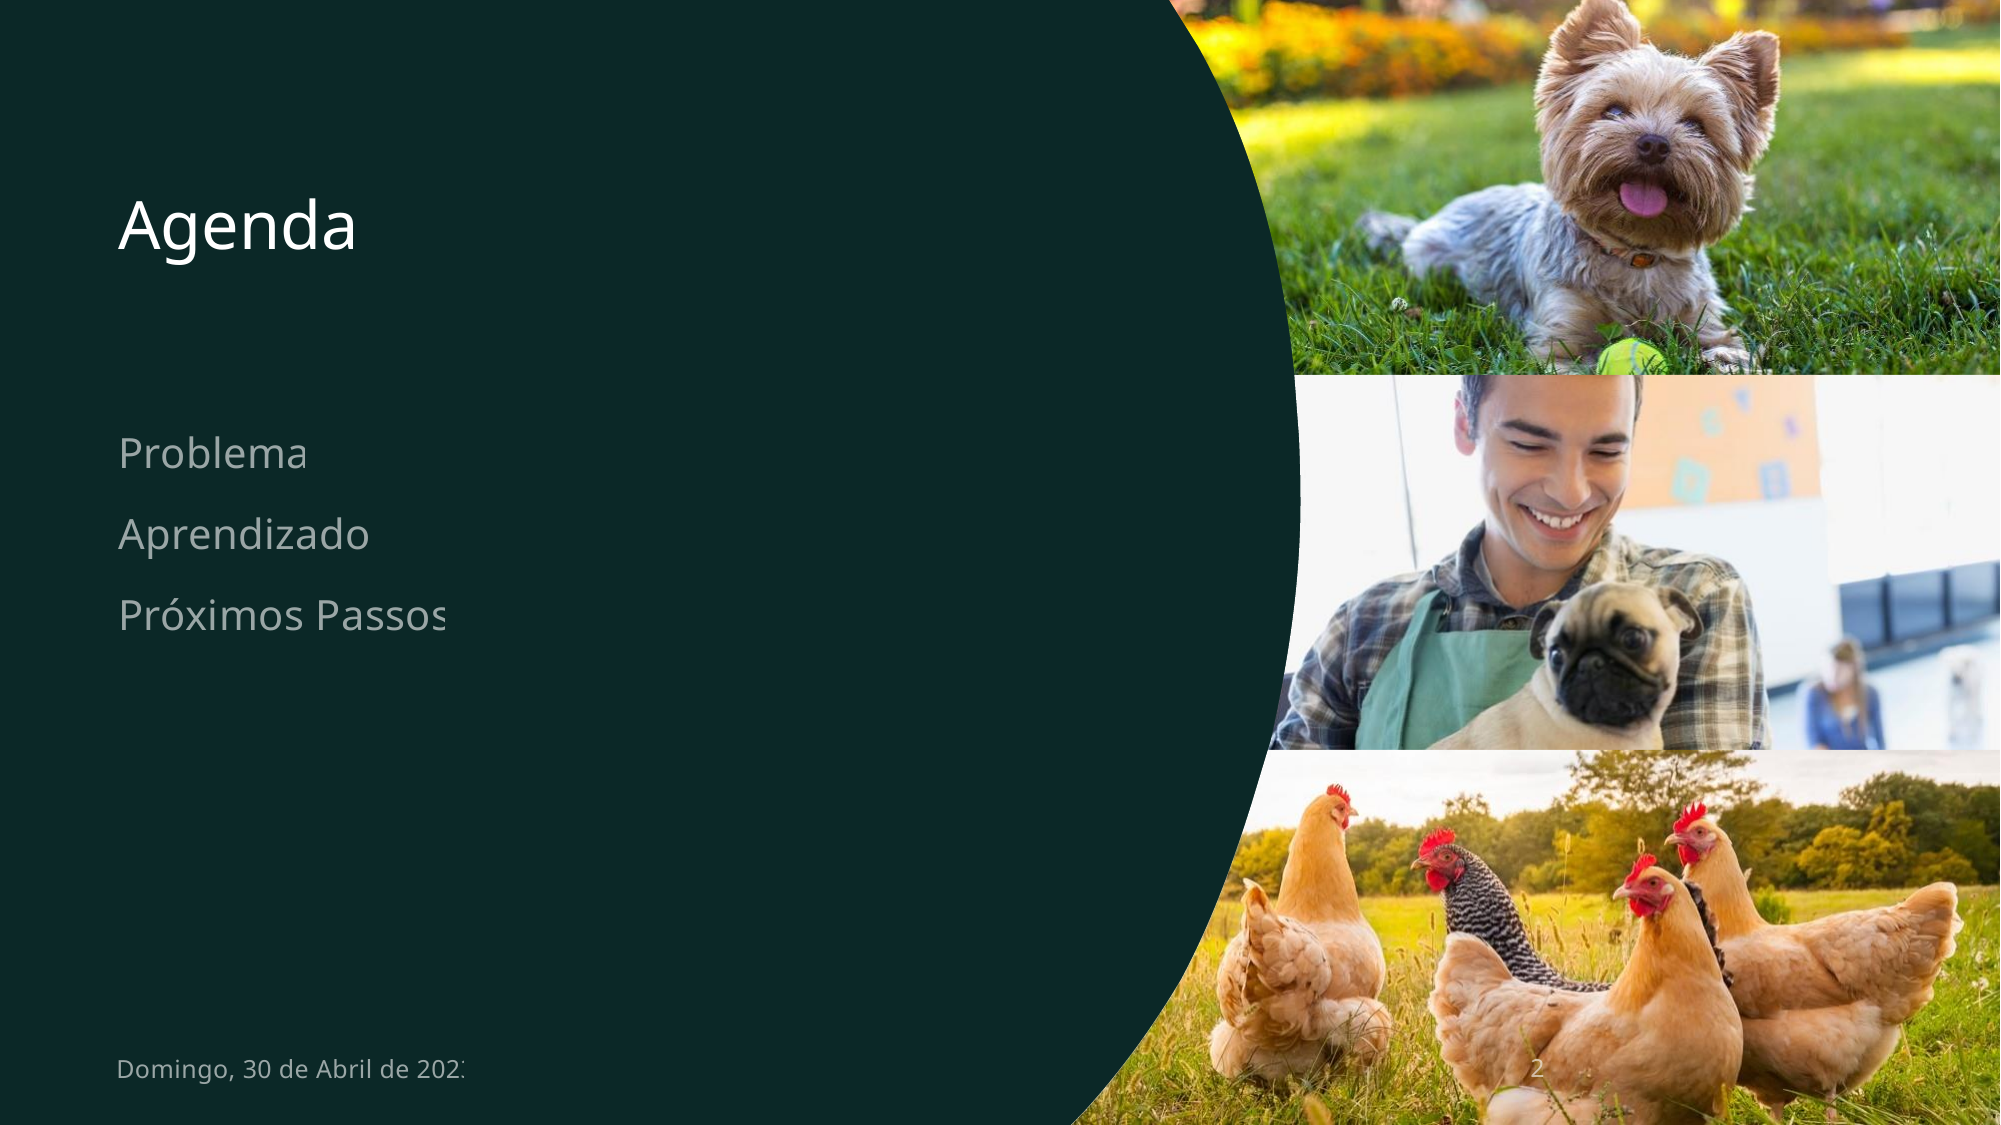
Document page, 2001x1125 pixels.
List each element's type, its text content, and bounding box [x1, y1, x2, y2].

title Agenda [118, 101, 1169, 344]
picture [1070, 0, 2000, 1125]
list Problema Aprendizado Próximos Passos [118, 416, 936, 1001]
slide_number Domingo, 30 de Abril de 2023 [116, 1006, 583, 1125]
